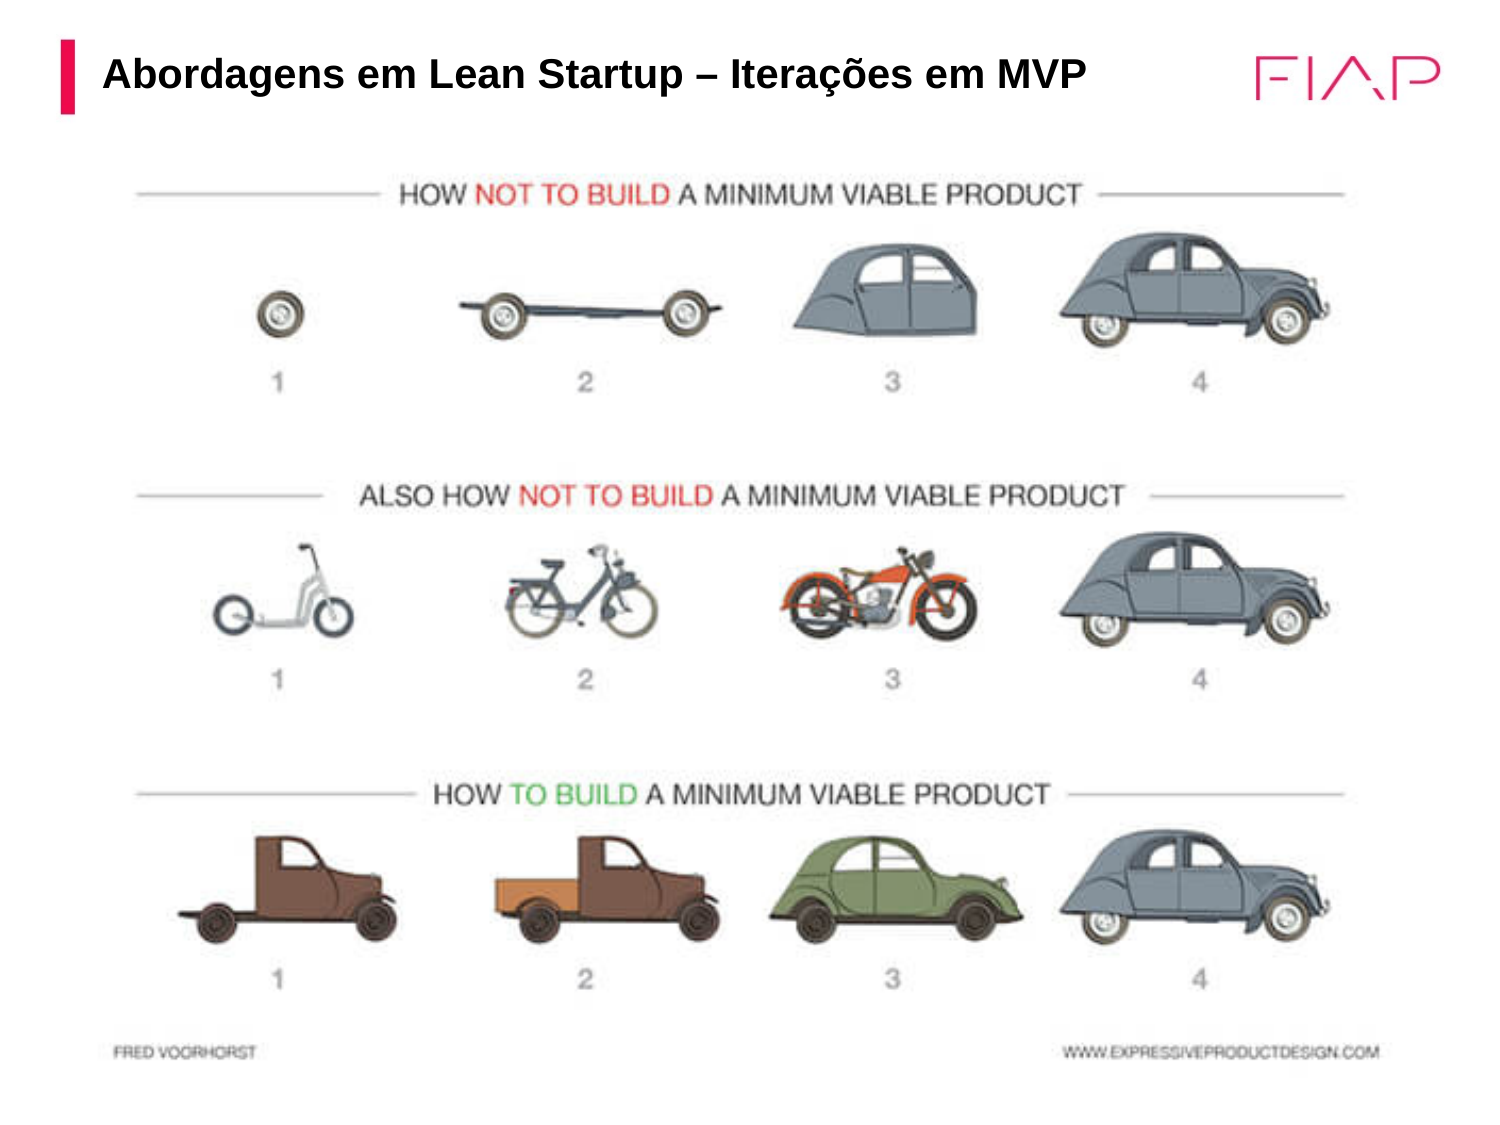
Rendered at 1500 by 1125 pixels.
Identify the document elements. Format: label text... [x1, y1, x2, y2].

text_box Abordagens em Lean Startup – Iterações em MVP [87, 39, 1493, 105]
picture [0, 0, 1500, 1125]
